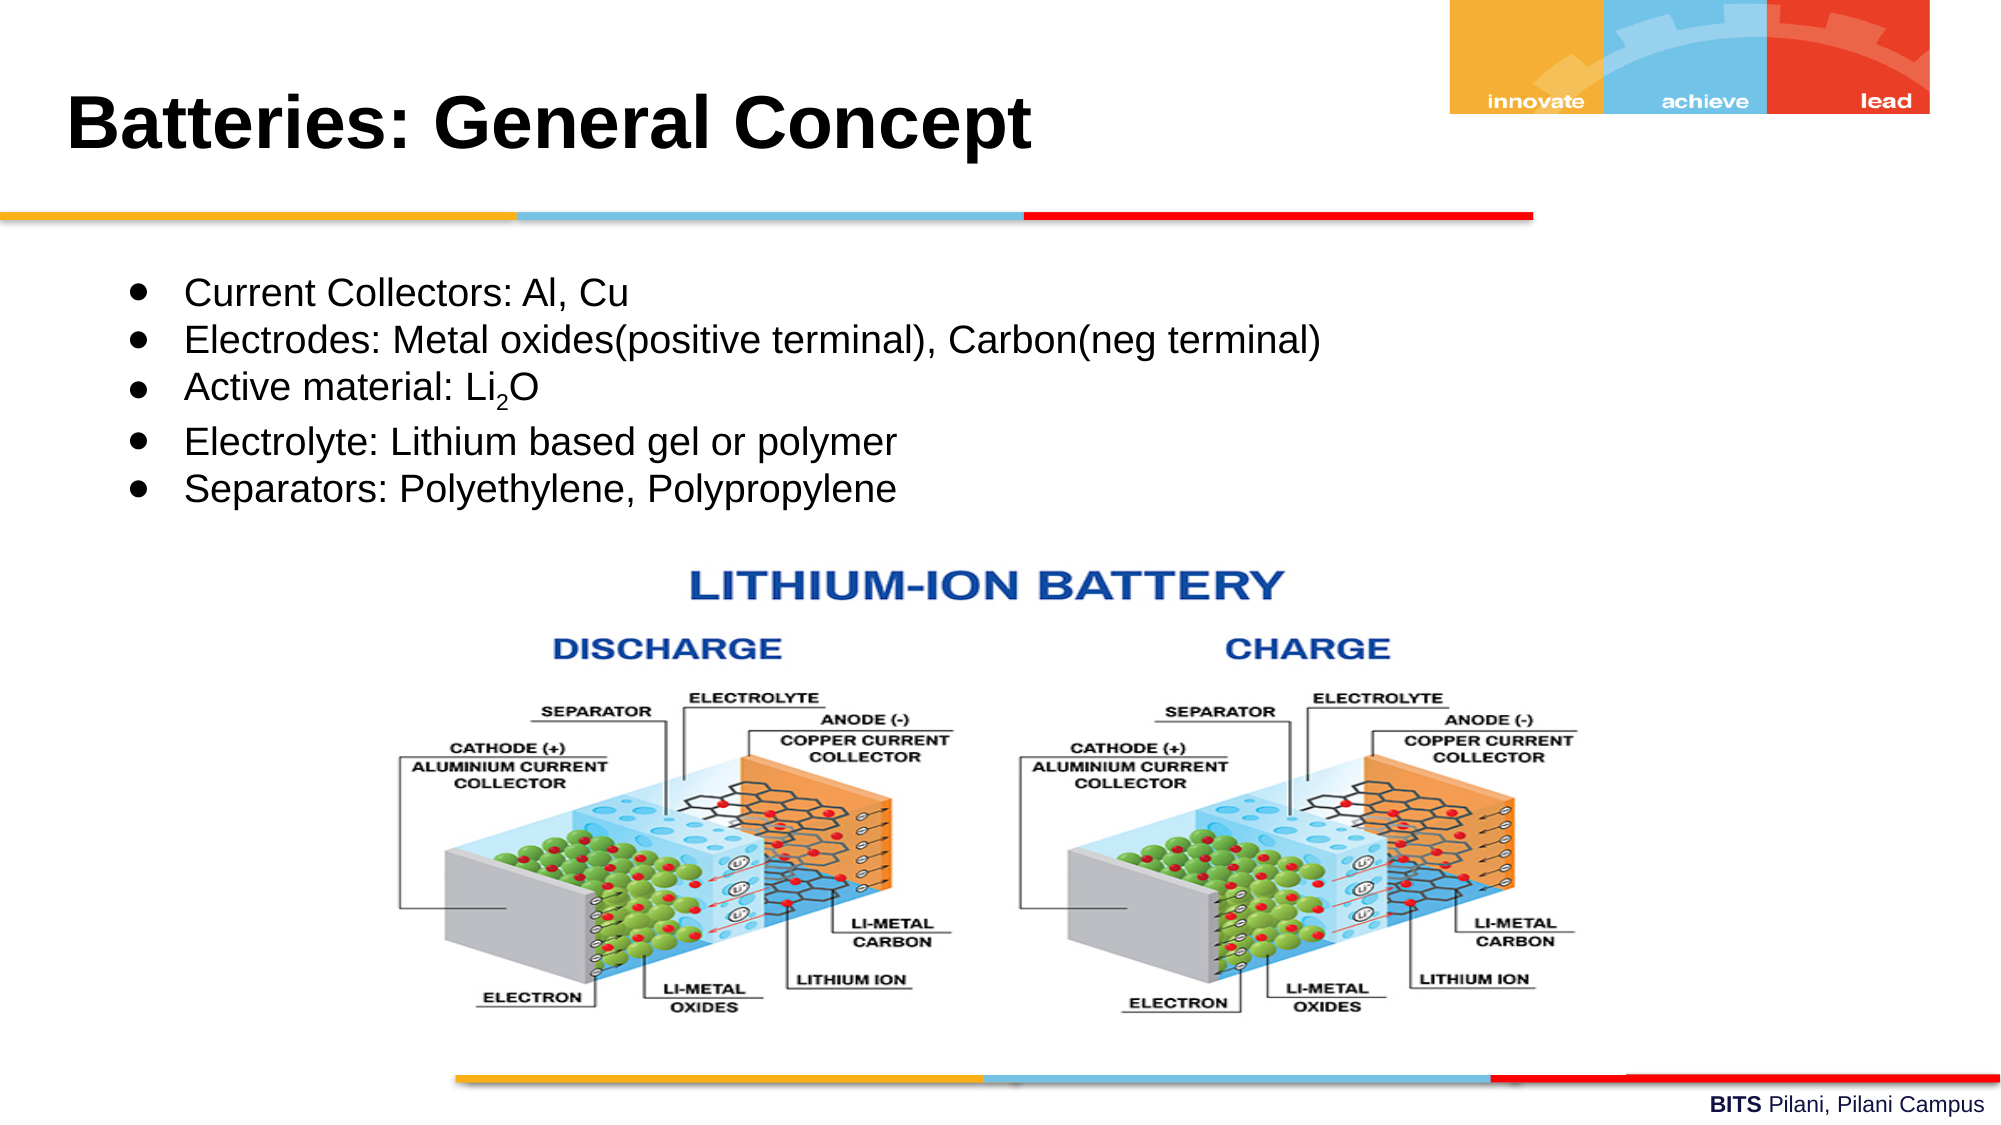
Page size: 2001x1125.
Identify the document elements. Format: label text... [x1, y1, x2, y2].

picture [351, 540, 1626, 1076]
list Batteries: General Concept [66, 24, 1450, 213]
text_box Current Collectors: Al, Cu Electrodes: Metal oxides(positive terminal), Carbon(neg terminal) Active material: Li2O Electrolyte: Lithium based gel or polymer Separators: Polyethylene, Polypropylene [93, 251, 1846, 526]
picture [1449, 0, 1930, 114]
